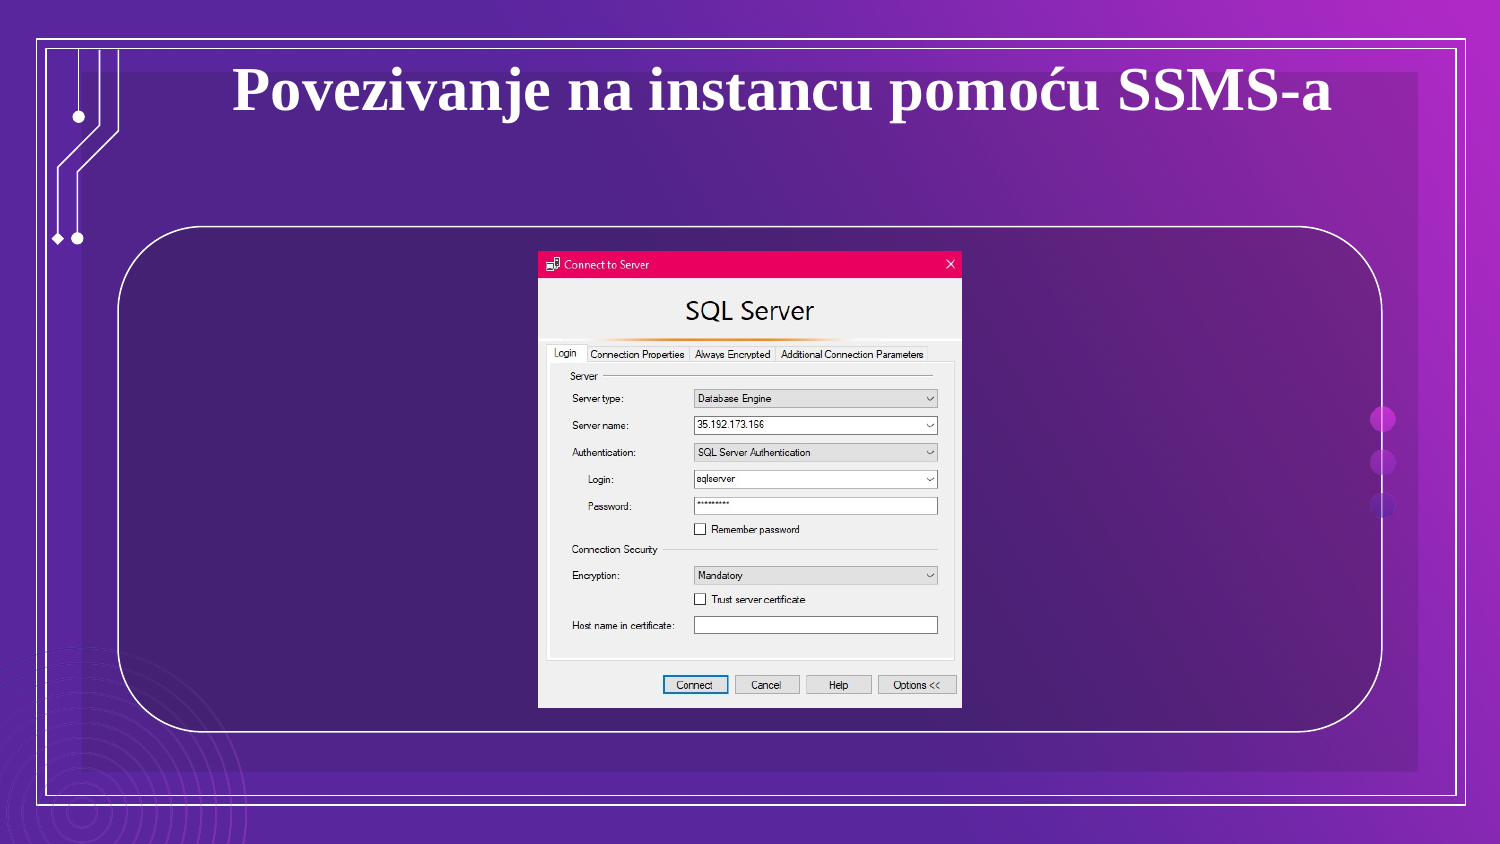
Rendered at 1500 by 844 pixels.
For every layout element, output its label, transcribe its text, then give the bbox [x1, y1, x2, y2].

title Povezivanje na instancu pomoću SSMS-a [57, 27, 1359, 265]
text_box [0, 113, 184, 175]
text_box [118, 226, 1382, 732]
picture [37, 40, 1465, 804]
picture [47, 49, 57, 113]
picture [0, 0, 1500, 844]
picture [537, 251, 962, 708]
picture [47, 49, 1455, 795]
picture [37, 40, 57, 113]
